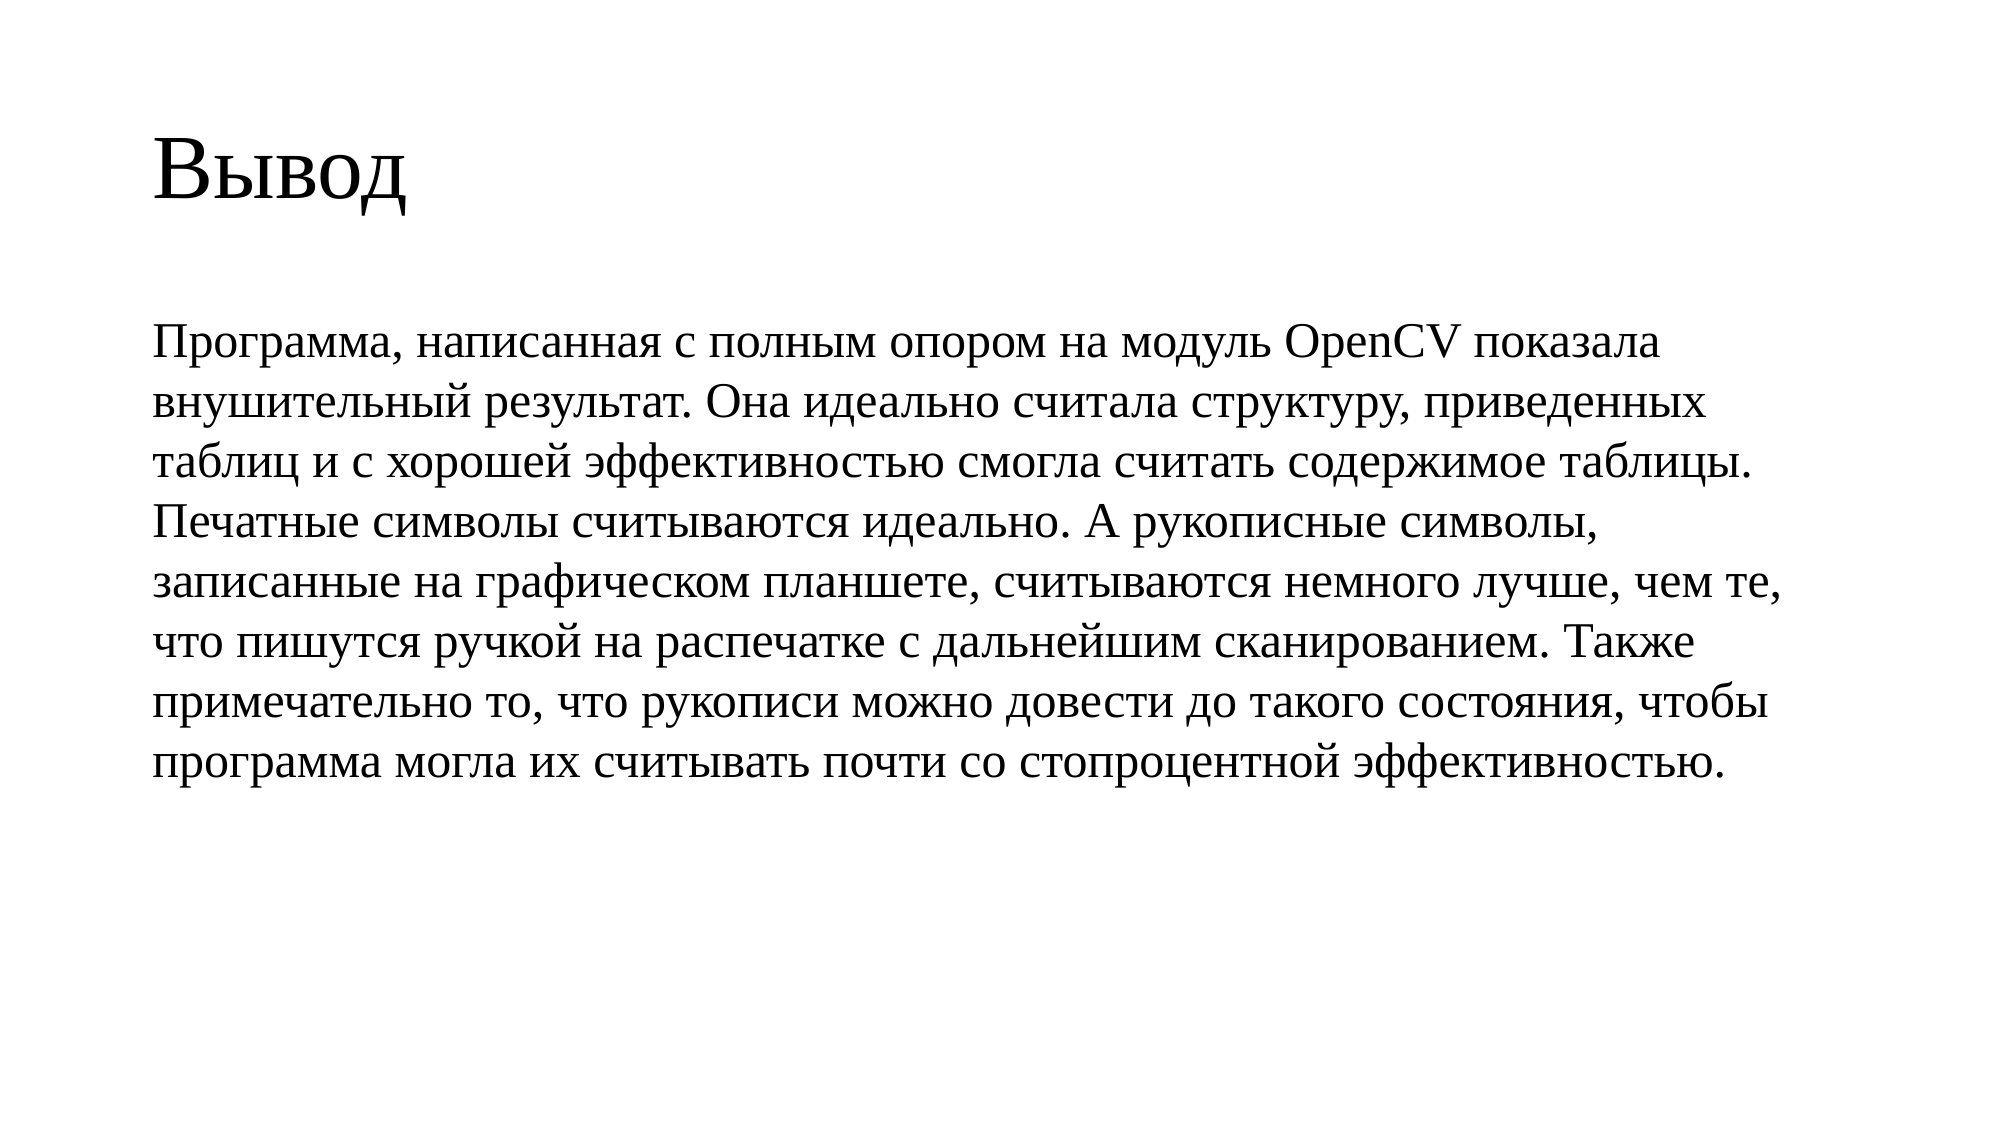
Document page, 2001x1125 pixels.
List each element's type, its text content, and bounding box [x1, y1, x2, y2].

title Вывод [137, 59, 1863, 278]
list Программа, написанная с полным опором на модуль OpenCV показала внушительный результат. Она идеально считала структуру, приведенных таблиц и с хорошей эффективностью смогла считать содержимое таблицы. Печатные символы считываются идеально. А рукописные символы, записанные на графическом планшете, считываются немного лучше, чем те, что пишутся ручкой на распечатке с дальнейшим сканированием. Также примечательно то, что рукописи можно довести до такого состояния, чтобы программа могла их считывать почти со стопроцентной эффективностью. [137, 299, 1863, 1014]
